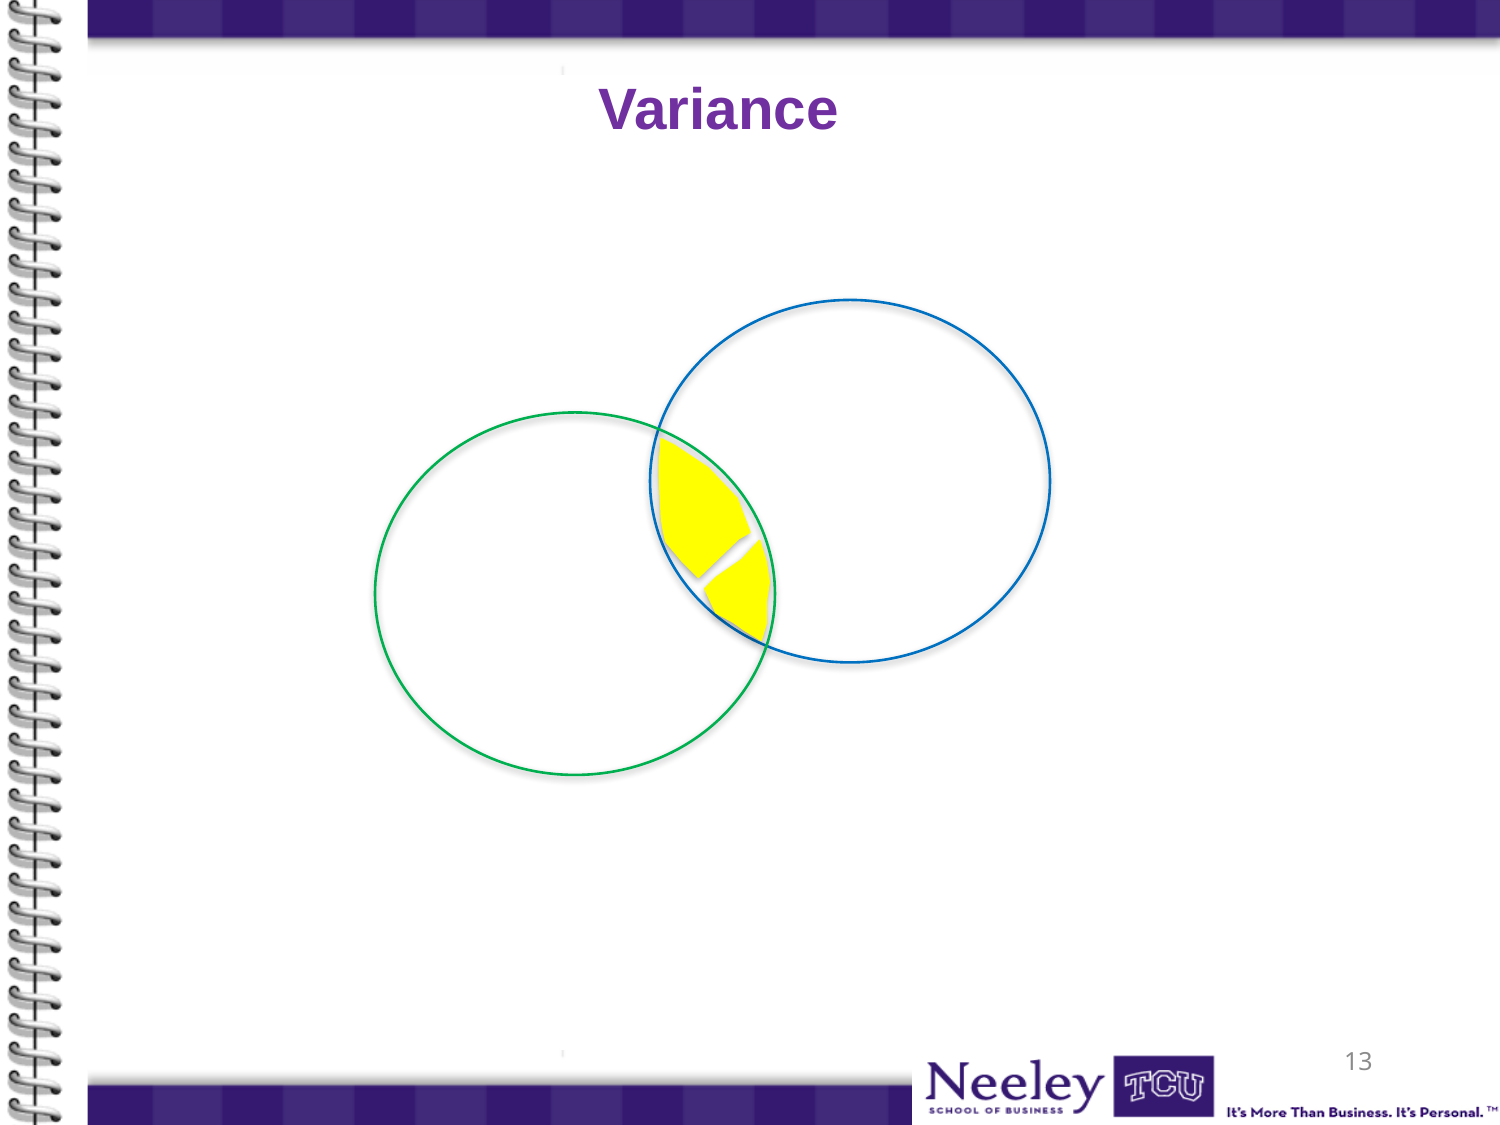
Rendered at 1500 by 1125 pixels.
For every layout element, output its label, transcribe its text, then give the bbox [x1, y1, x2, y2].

text_box [704, 539, 771, 641]
picture [0, 0, 1500, 1125]
text_box [658, 299, 1051, 664]
text_box [658, 438, 751, 578]
title Variance [62, 49, 1376, 163]
text_box [374, 411, 776, 776]
